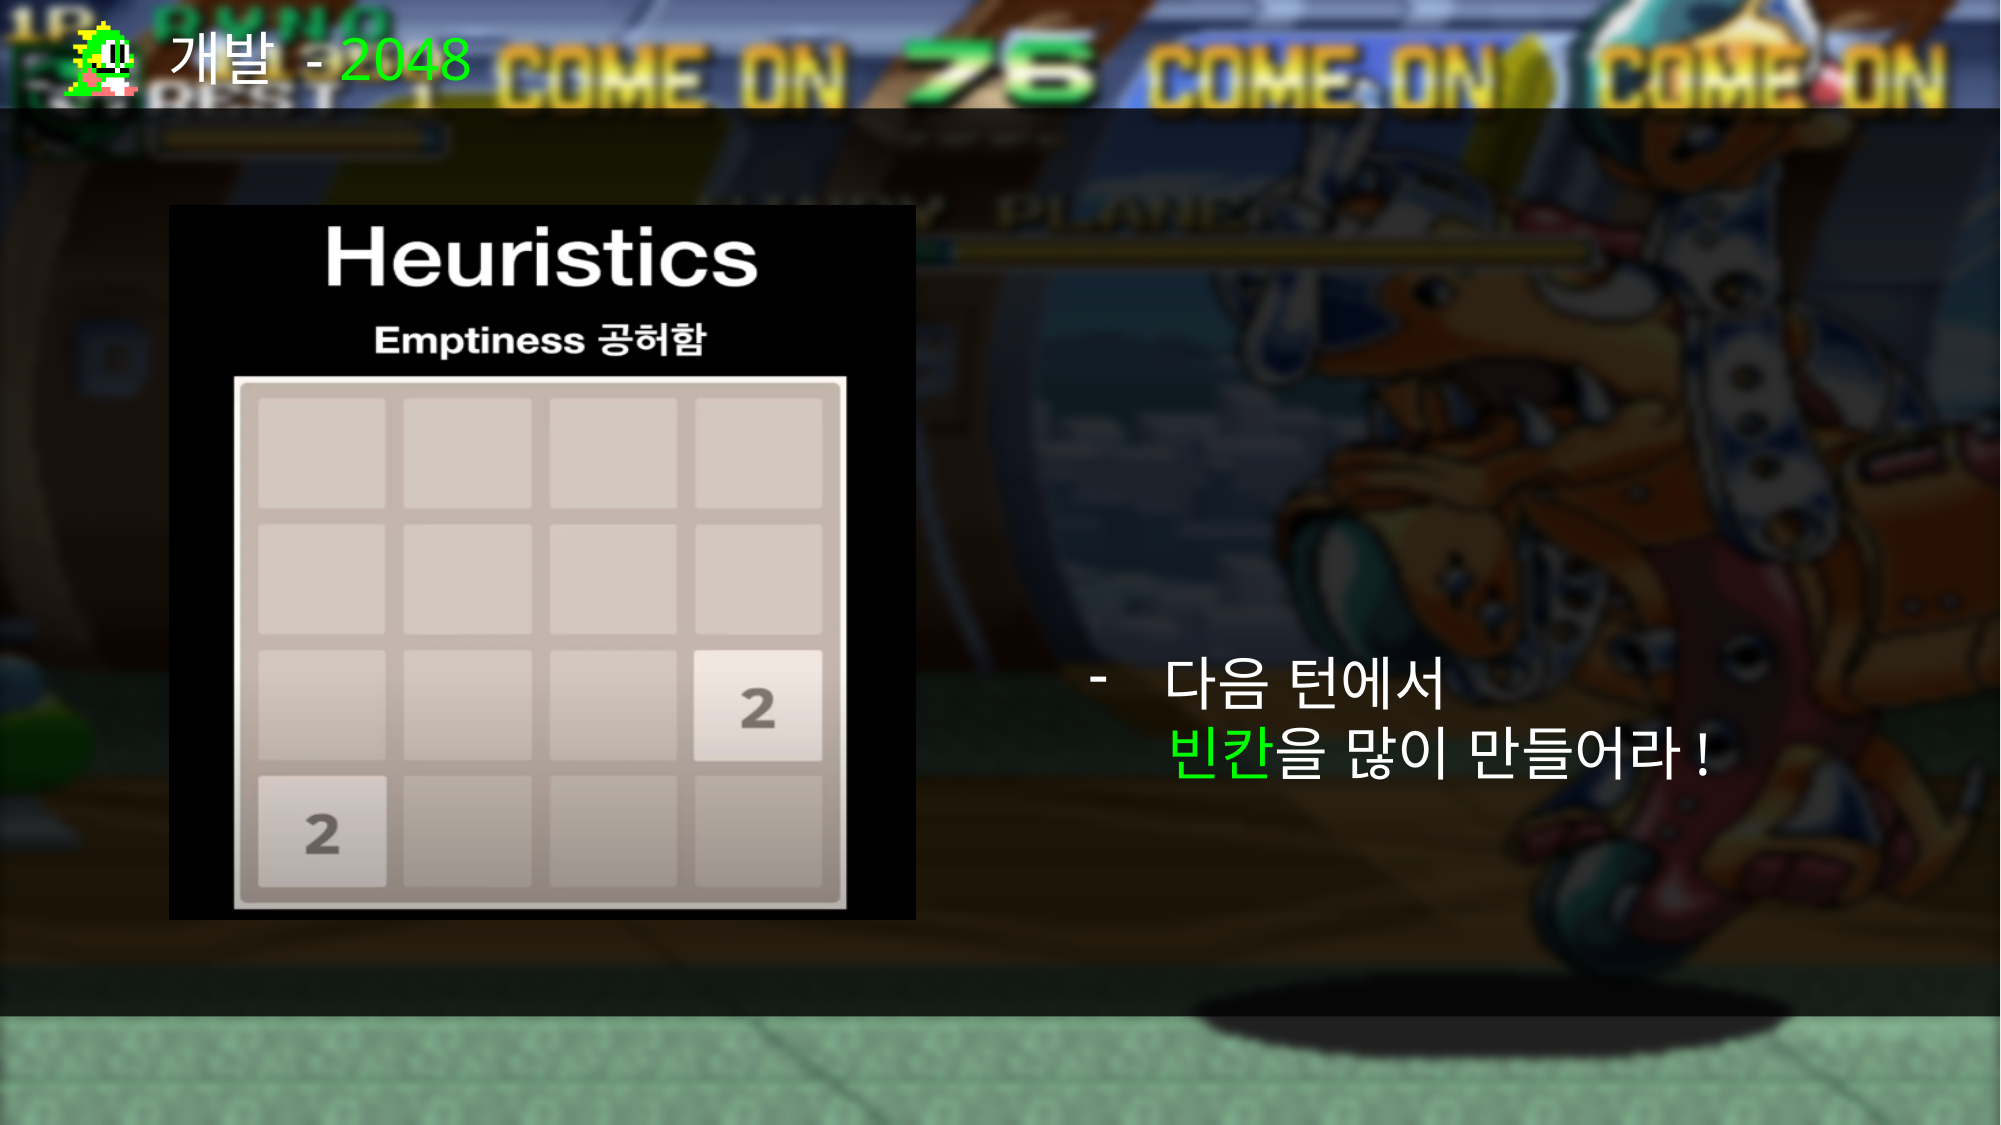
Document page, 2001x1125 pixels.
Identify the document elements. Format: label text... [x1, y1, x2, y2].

text_box 다음 턴에서 빈칸을 많이 만들어라! [1073, 639, 1727, 795]
text_box [0, 107, 2000, 1017]
picture [0, 0, 2001, 1125]
picture [169, 205, 916, 920]
text_box 개발 - 2048 [145, 14, 497, 99]
